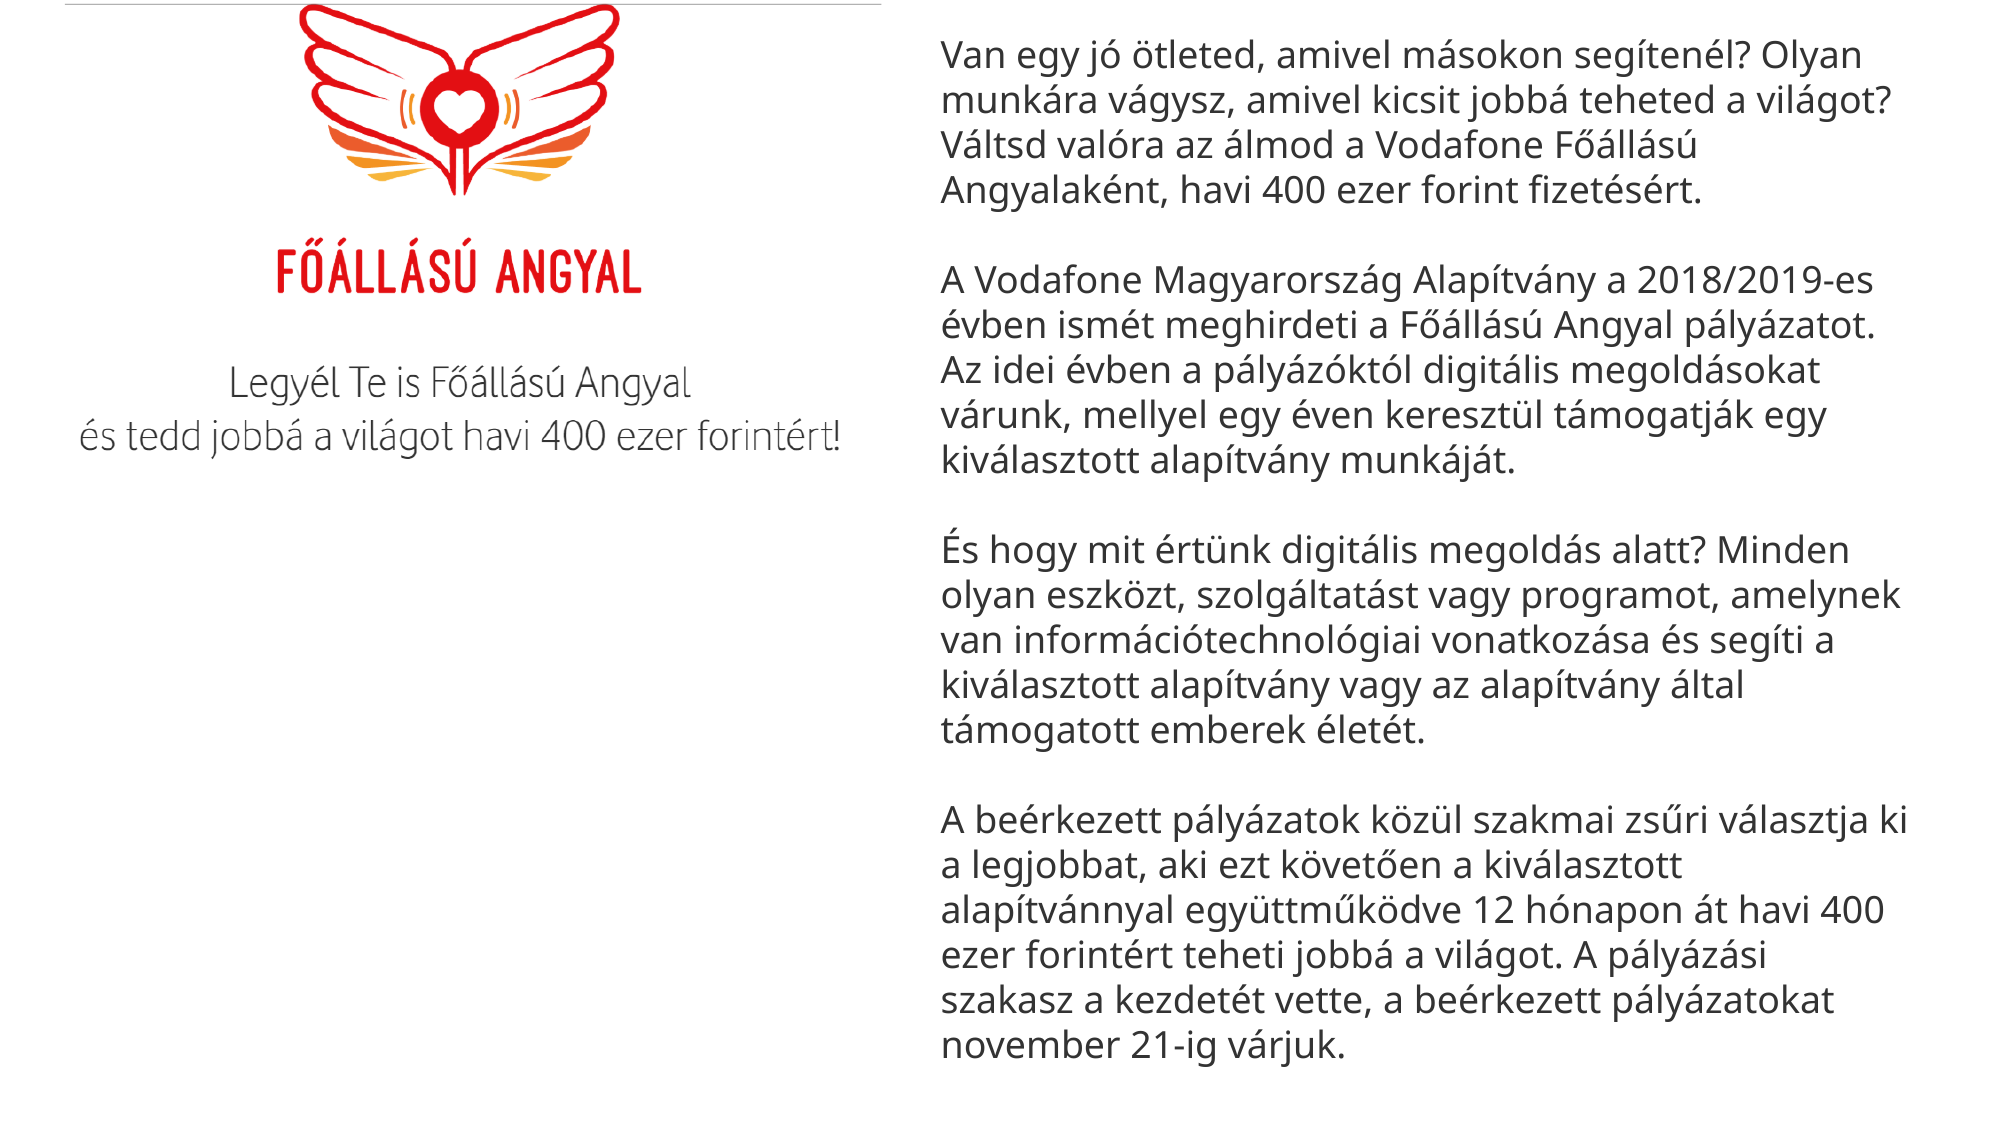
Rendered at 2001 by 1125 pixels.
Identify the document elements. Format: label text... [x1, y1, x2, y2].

picture [64, 0, 882, 475]
text_box Van egy jó ötleted, amivel másokon segítenél? Olyan munkára vágysz, amivel kicsit jobbá teheted a világot? Váltsd valóra az álmod a Vodafone Főállású Angyalaként, havi 400 ezer forint fizetésért. A Vodafone Magyarország Alapítvány a 2018/2019-es évben ismét meghirdeti a Főállású Angyal pályázatot. Az idei évben a pályázóktól digitális megoldásokat várunk, mellyel egy éven keresztül támogatják egy kiválasztott alapítvány munkáját. És hogy mit értünk digitális megoldás alatt? Minden olyan eszközt, szolgáltatást vagy programot, amelynek van információtechnológiai vonatkozása és segíti a kiválasztott alapítvány vagy az alapítvány által támogatott emberek életét. A beérkezett pályázatok közül szakmai zsűri választja ki a legjobbat, aki ezt követően a kiválasztott alapítvánnyal együttműködve 12 hónapon át havi 400 ezer forintért teheti jobbá a világot. A pályázási szakasz a kezdetét vette, a beérkezett pályázatokat november 21-ig várjuk. [925, 23, 1926, 1073]
